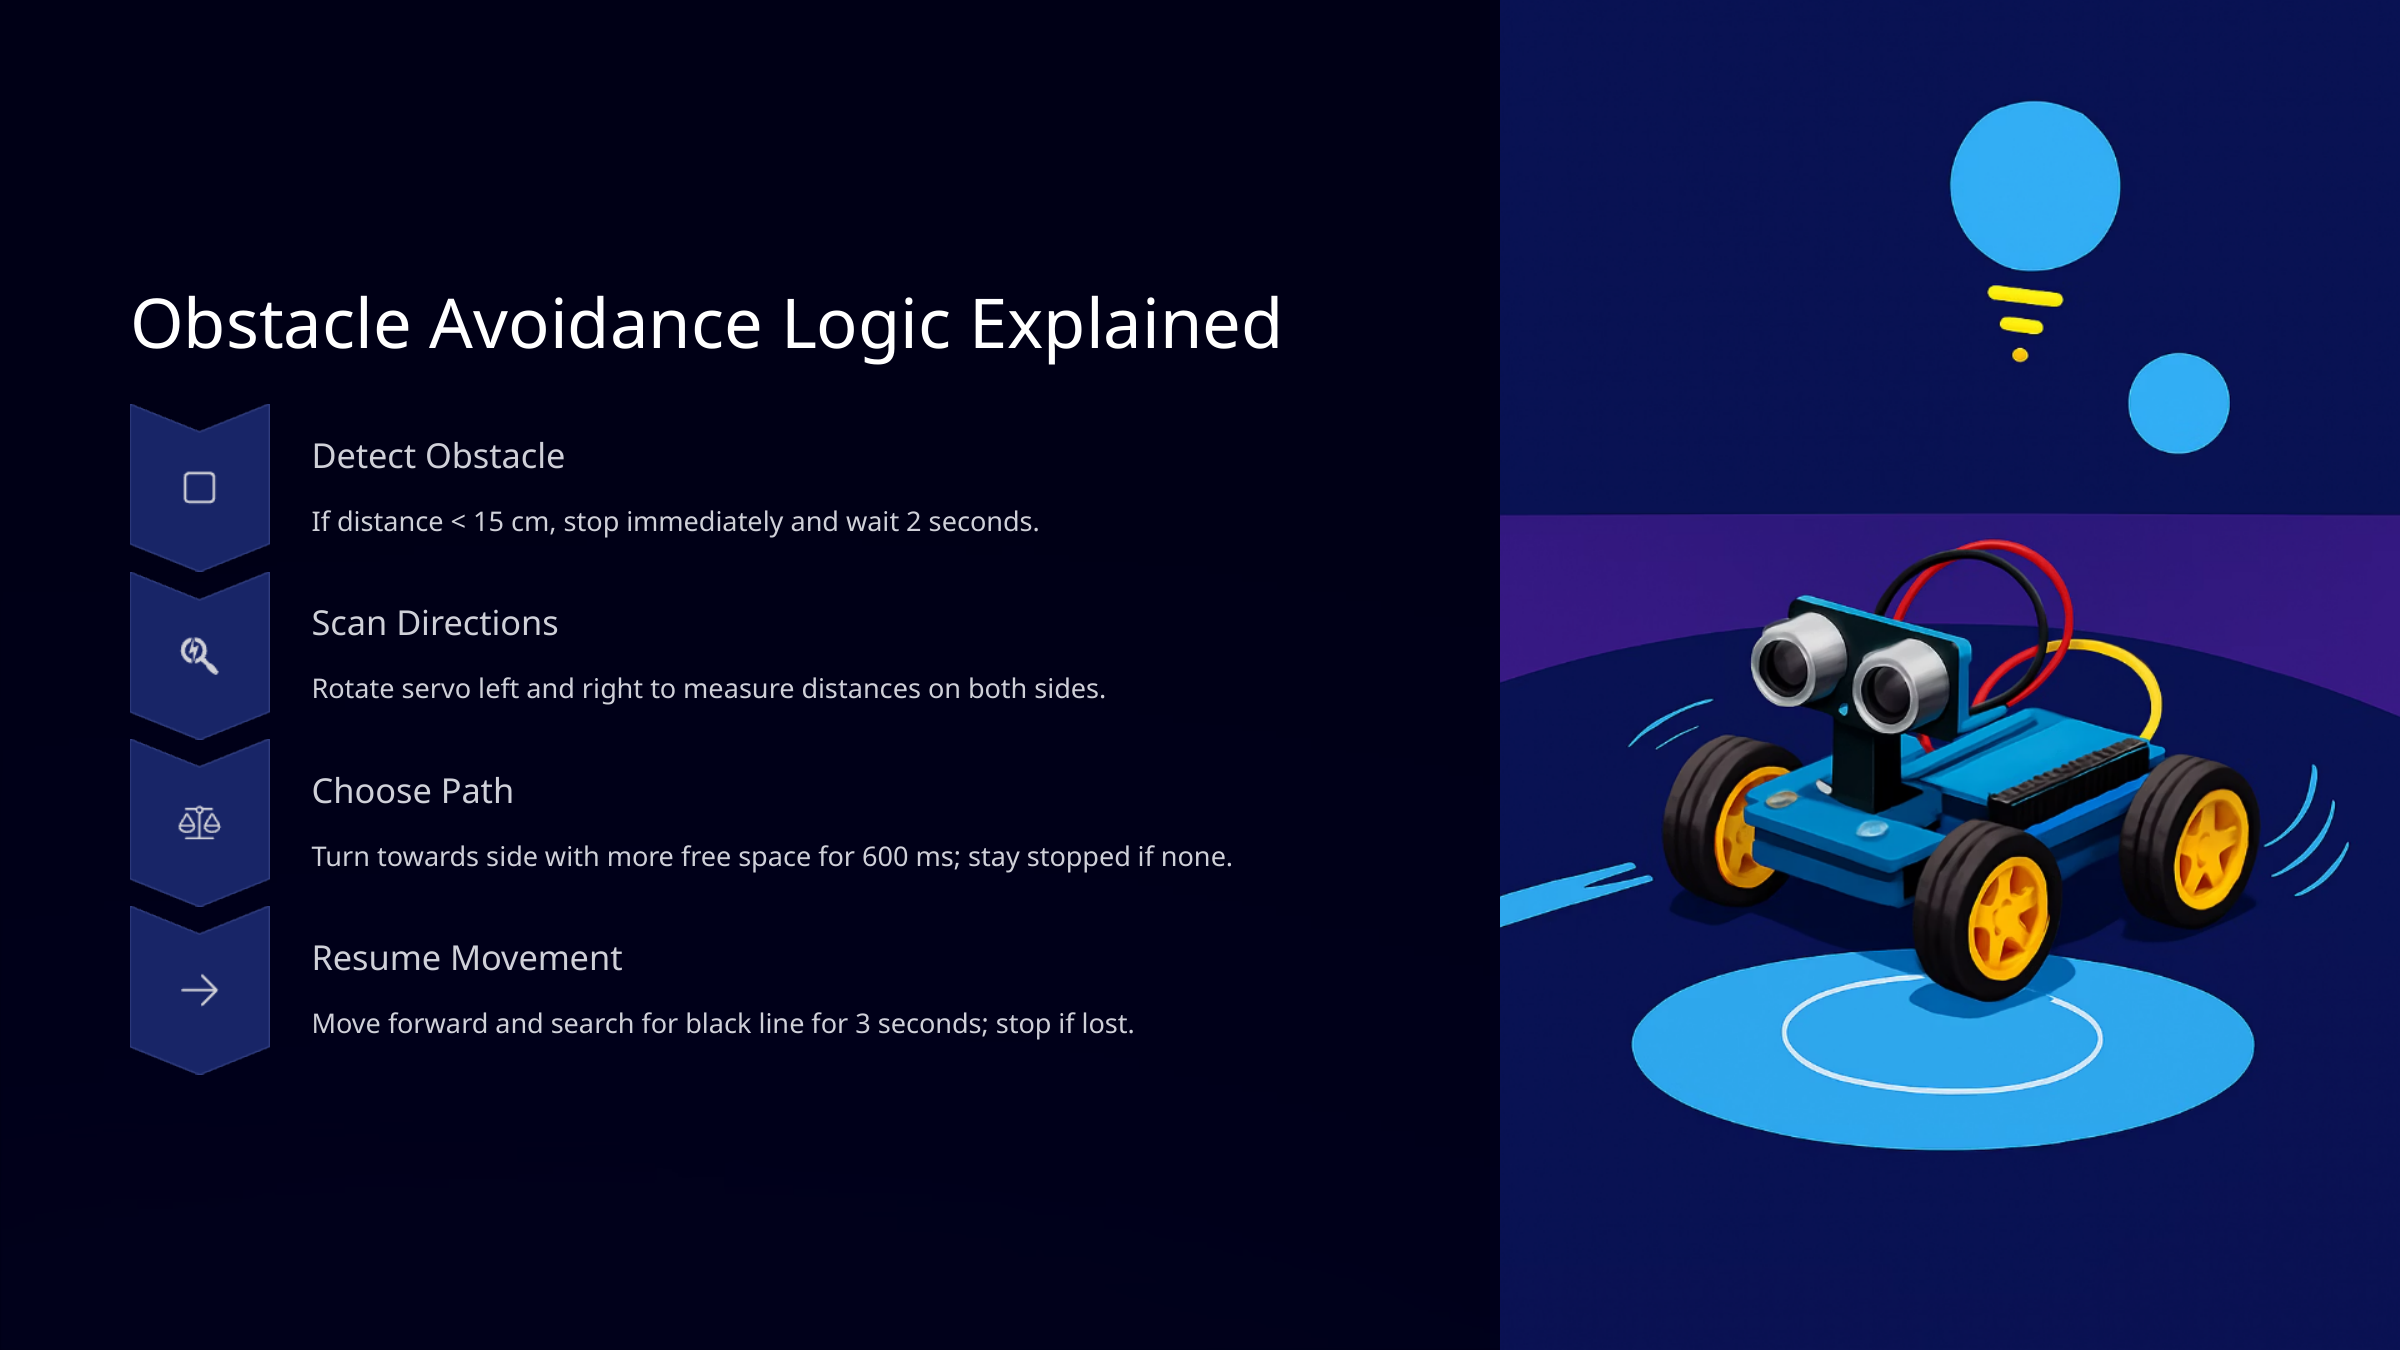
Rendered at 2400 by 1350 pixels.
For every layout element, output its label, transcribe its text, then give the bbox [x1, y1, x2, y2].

text_box Obstacle Avoidance Logic Explained [130, 275, 1257, 363]
text_box Scan Directions [311, 599, 661, 644]
text_box If distance < 15 cm, stop immediately and wait 2 seconds. [311, 492, 1370, 538]
text_box Turn towards side with more free space for 600 ms; stay stopped if none. [311, 827, 1370, 873]
text_box Resume Movement [311, 934, 661, 979]
text_box Move forward and search for black line for 3 seconds; stop if lost. [311, 995, 1370, 1040]
text_box Choose Path [311, 767, 661, 811]
picture [1499, 0, 2400, 1350]
text_box Detect Obstacle [311, 432, 661, 476]
picture [130, 404, 270, 1075]
text_box Rotate servo left and right to measure distances on both sides. [311, 660, 1370, 705]
